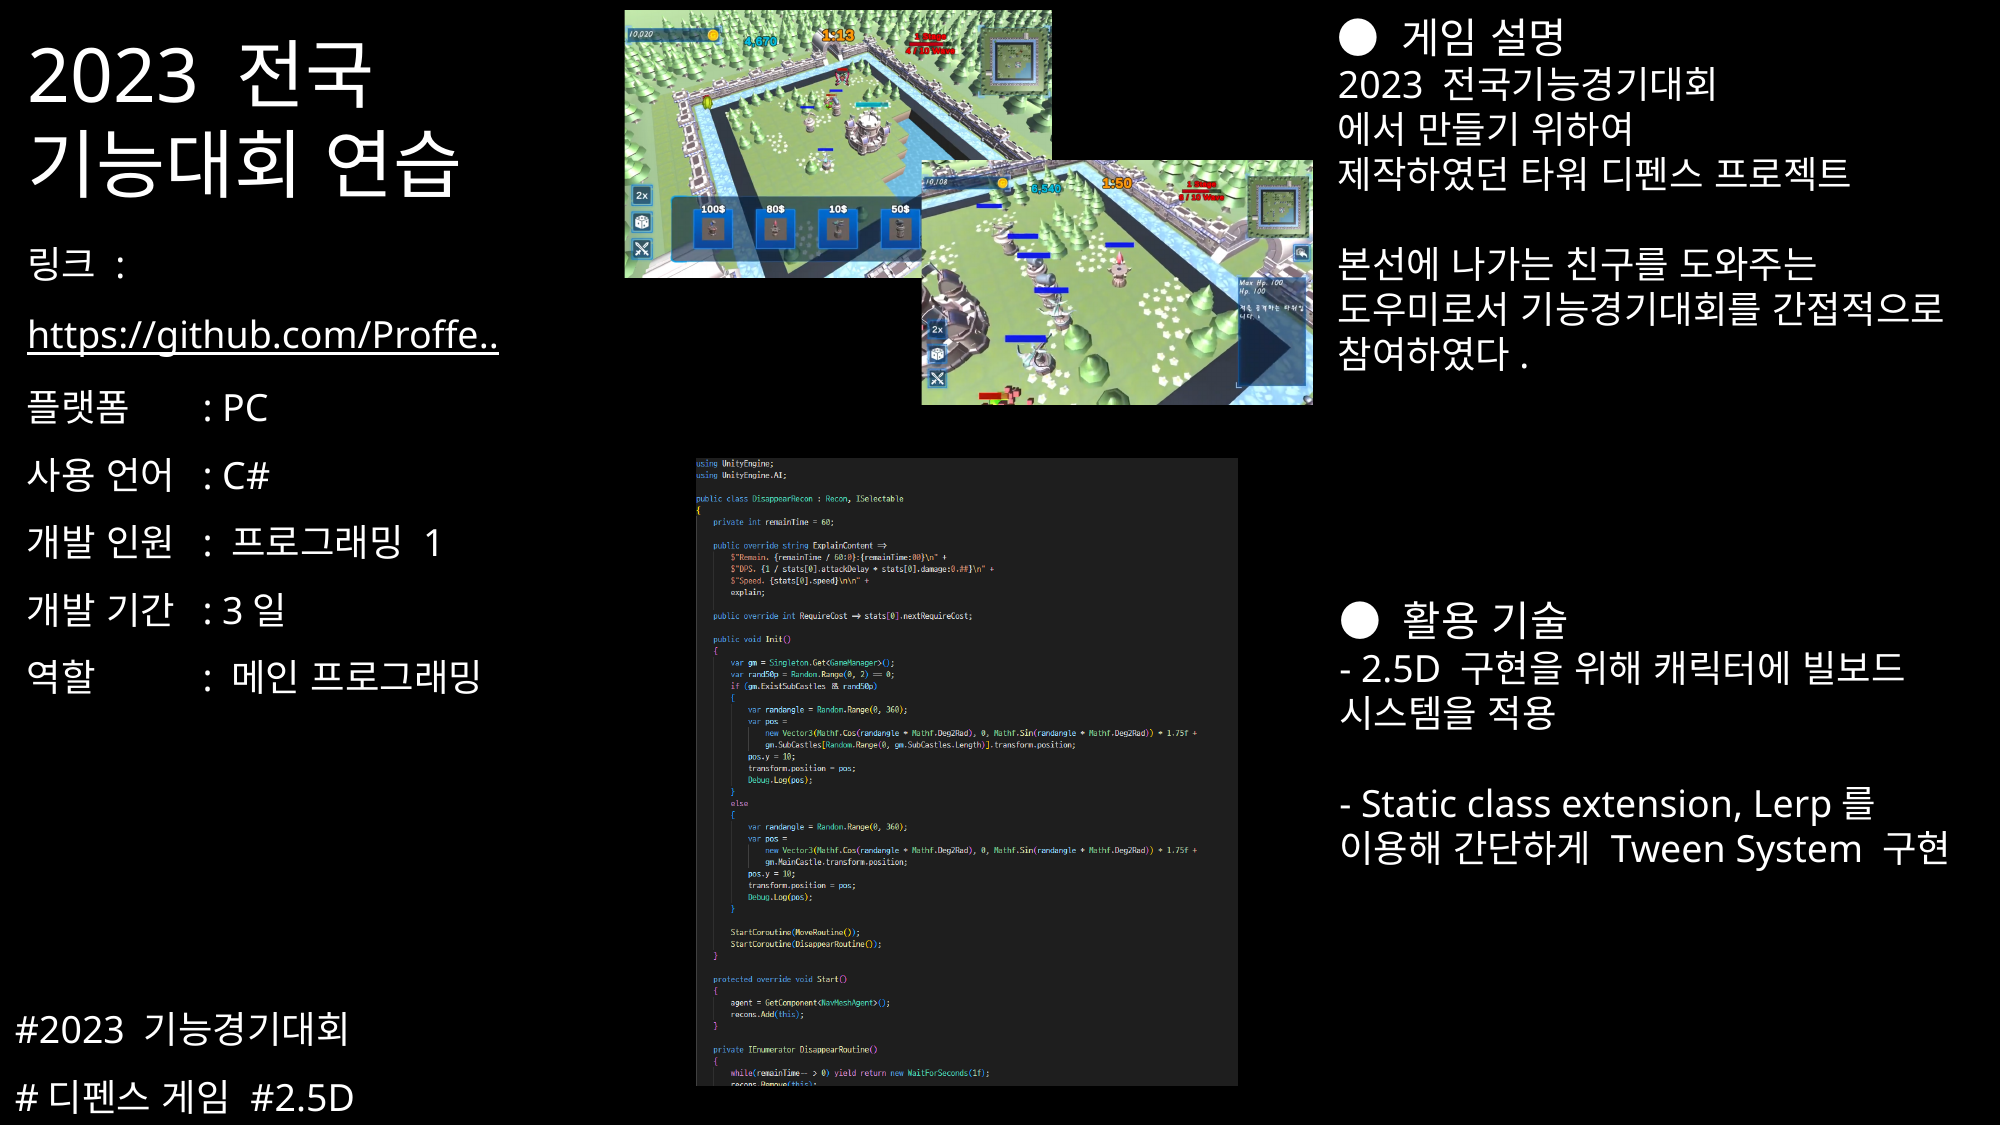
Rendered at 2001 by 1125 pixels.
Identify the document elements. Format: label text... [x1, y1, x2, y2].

picture [624, 10, 1313, 405]
picture [696, 458, 1238, 1086]
text_box : PC : C# : 프로그래밍 1 : 3일 : 메인 프로그래밍 [187, 354, 534, 707]
text_box 2023 전국 기능대회 연습 [12, 20, 478, 210]
text_box #2023 기능경기대회 #디펜스 게임 #2.5D [0, 976, 577, 1125]
text_box 링크 : https://github.com/Proffe.. [12, 210, 574, 370]
text_box ● 활용 기술 - 2.5D 구현을 위해 캐릭터에 빌보드 시스템을 적용 - Static class extension, Lerp를 이용해 간단하게 Tween System 구현 [1324, 587, 1988, 878]
text_box 플랫폼 사용 언어 개발 인원 개발 기간 역할 [12, 354, 187, 707]
text_box ● 게임 설명 2023 전국기능경기대회 에서 만들기 위하여 제작하였던 타워 디펜스 프로젝트 본선에 나가는 친구를 도와주는 도우미로서 기능경기대회를 간접적으로 참여하였다. [1323, 4, 1987, 384]
